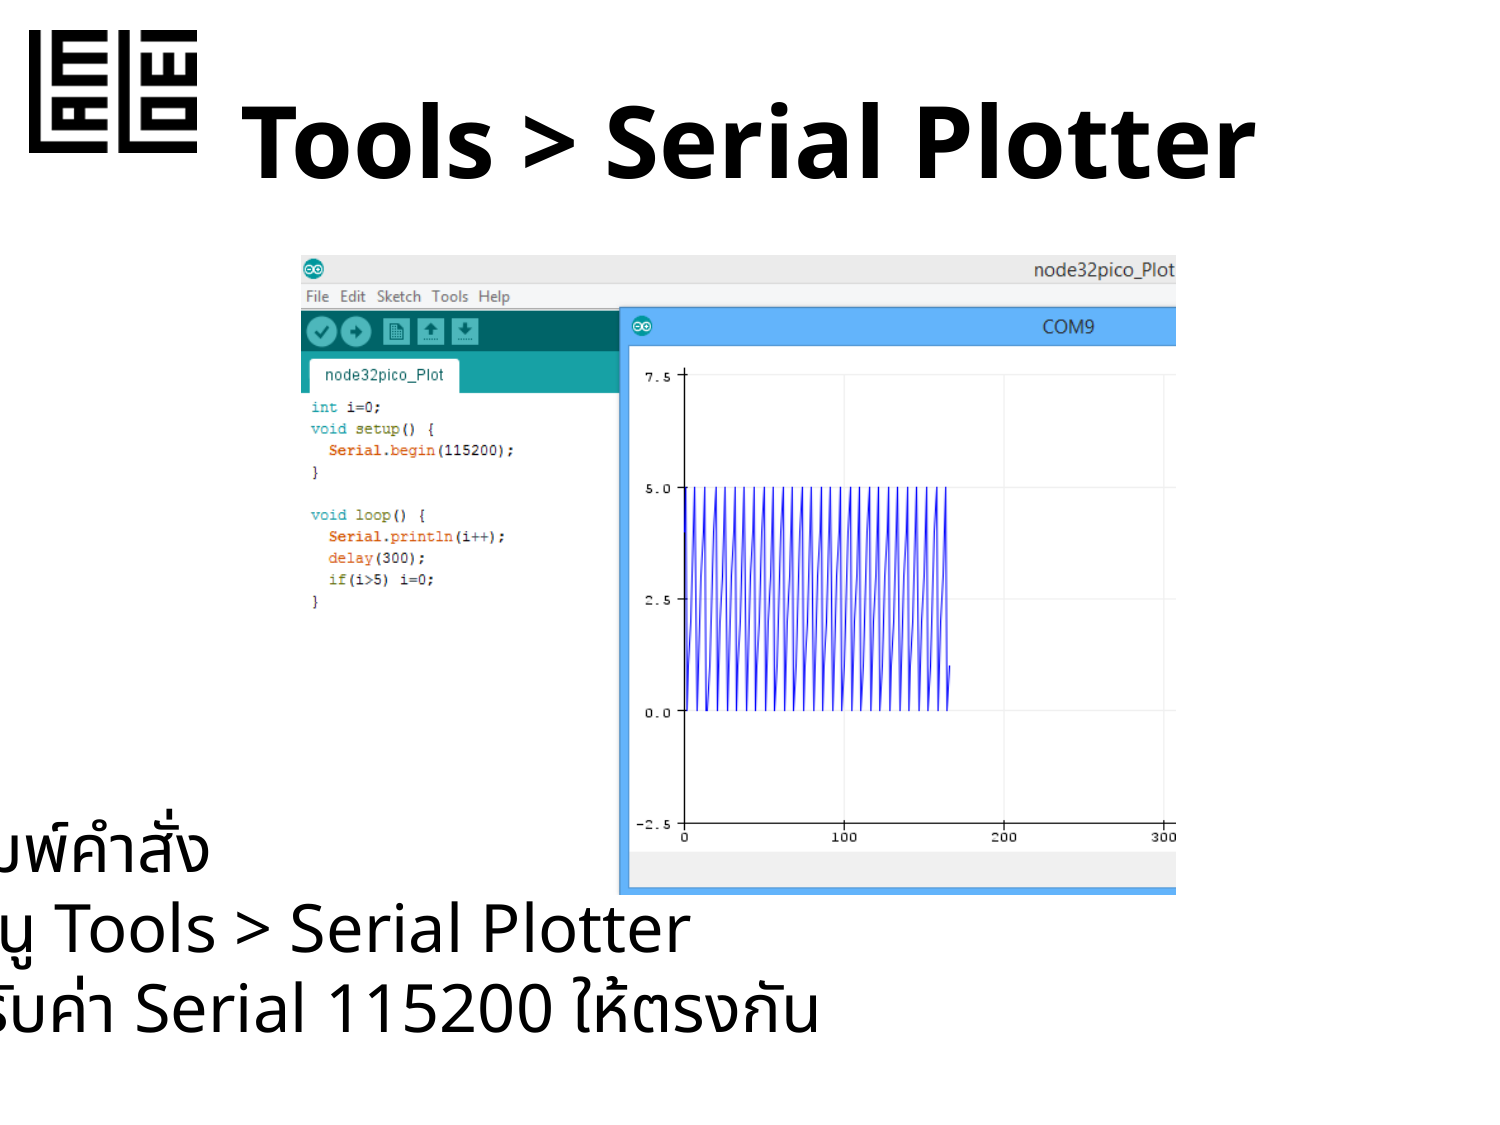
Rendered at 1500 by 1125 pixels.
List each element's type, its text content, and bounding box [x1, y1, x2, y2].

picture [29, 30, 197, 153]
title Tools > Serial Plotter [75, 45, 1425, 233]
text_box พิมพ์คำสั่ง เมนู Tools > Serial Plotter ปรับค่า Serial 115200 ให้ตรงกัน [0, 798, 838, 1054]
picture [300, 255, 1176, 896]
